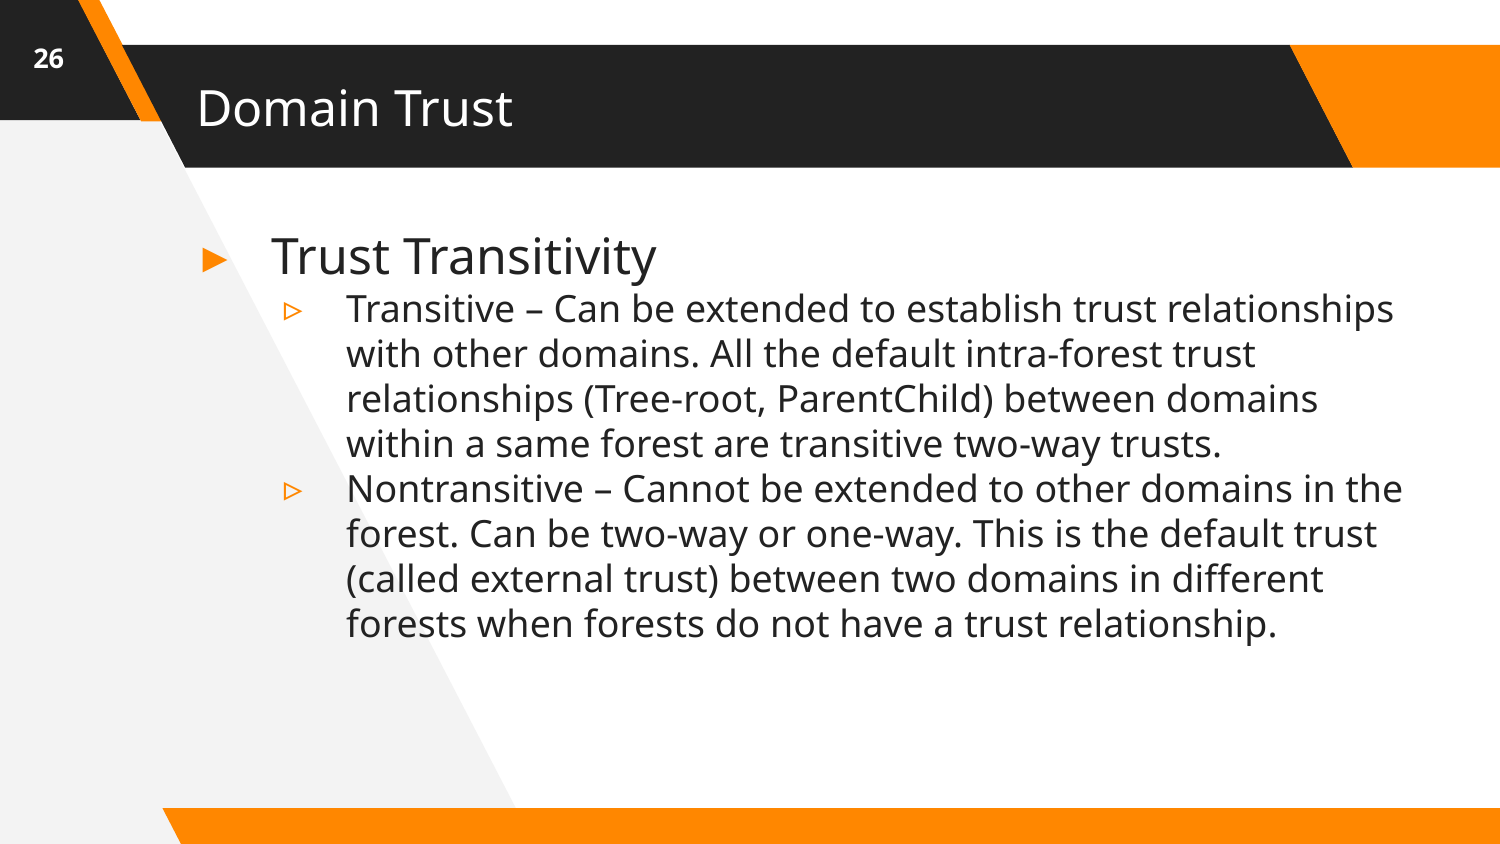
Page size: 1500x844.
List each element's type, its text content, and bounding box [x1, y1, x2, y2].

slide_number 26 [0, 0, 98, 121]
list Trust Transitivity Transitive – Can be extended to establish trust relationships with other domains. All the default intra-forest trust relationships (Tree-root, ParentChild) between domains within a same forest are transitive two-way trusts. Nontransitive – Cannot be extended to other domains in the forest. Can be two-way or one-way. This is the default trust (called external trust) between two domains in different forests when forests do not have a trust relationship. [181, 209, 1425, 808]
title Domain Trust [181, 45, 1285, 169]
